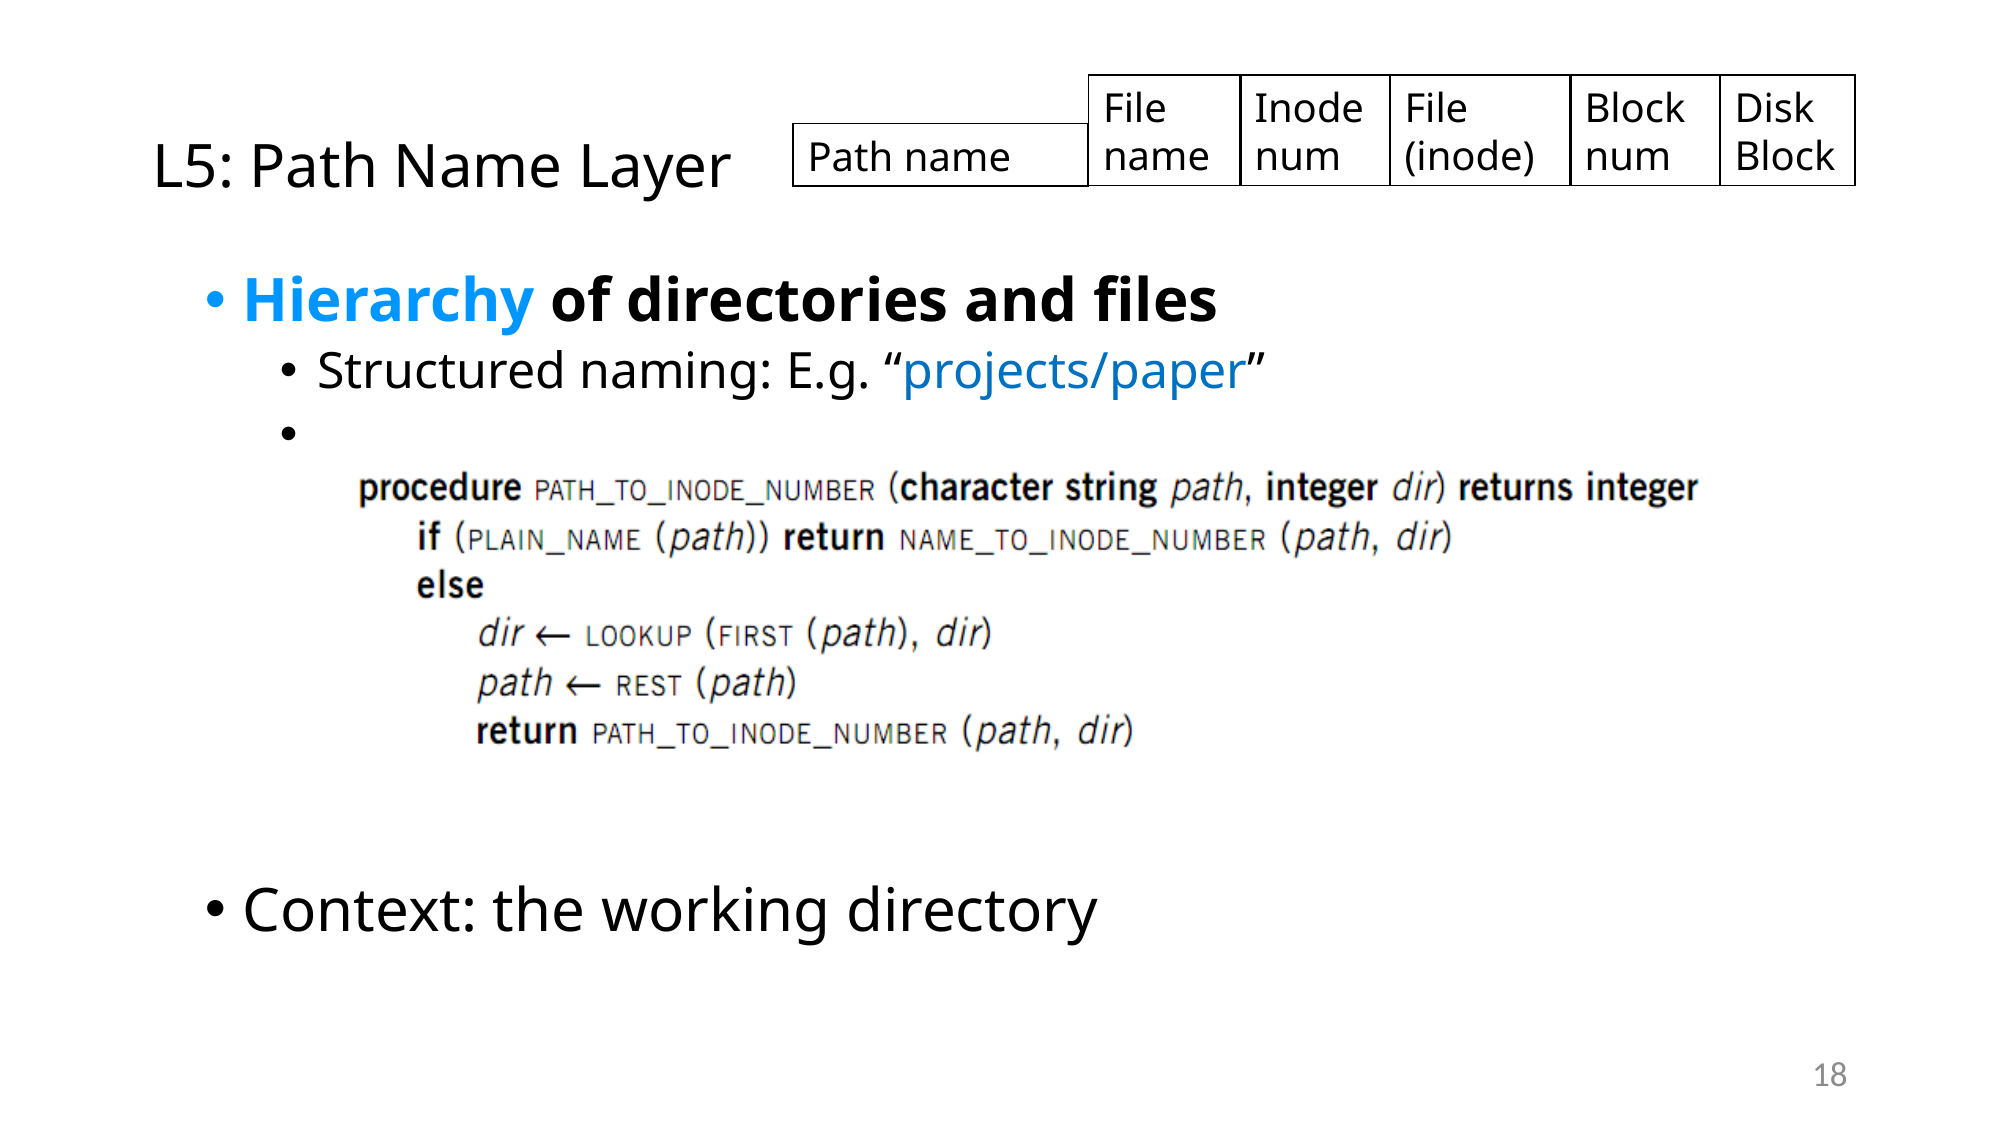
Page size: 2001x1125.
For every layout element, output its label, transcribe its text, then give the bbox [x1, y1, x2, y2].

title L5: Path Name Layer [137, 59, 1863, 278]
text_box File (inode) [1390, 74, 1572, 186]
picture [354, 469, 1705, 782]
text_box File name [1088, 74, 1241, 186]
text_box Block num [1572, 74, 1719, 186]
text_box Inode num [1241, 74, 1390, 186]
list Hierarchy of directories and files Structured naming: E.g. “projects/paper” PLAIN_NAME() returns true if no ‘/’ in the path Context: the working directory [189, 262, 1810, 1087]
text_box Disk Block [1719, 74, 1855, 186]
text_box Path name [792, 123, 1088, 187]
slide_number 18 [1412, 1042, 1863, 1103]
